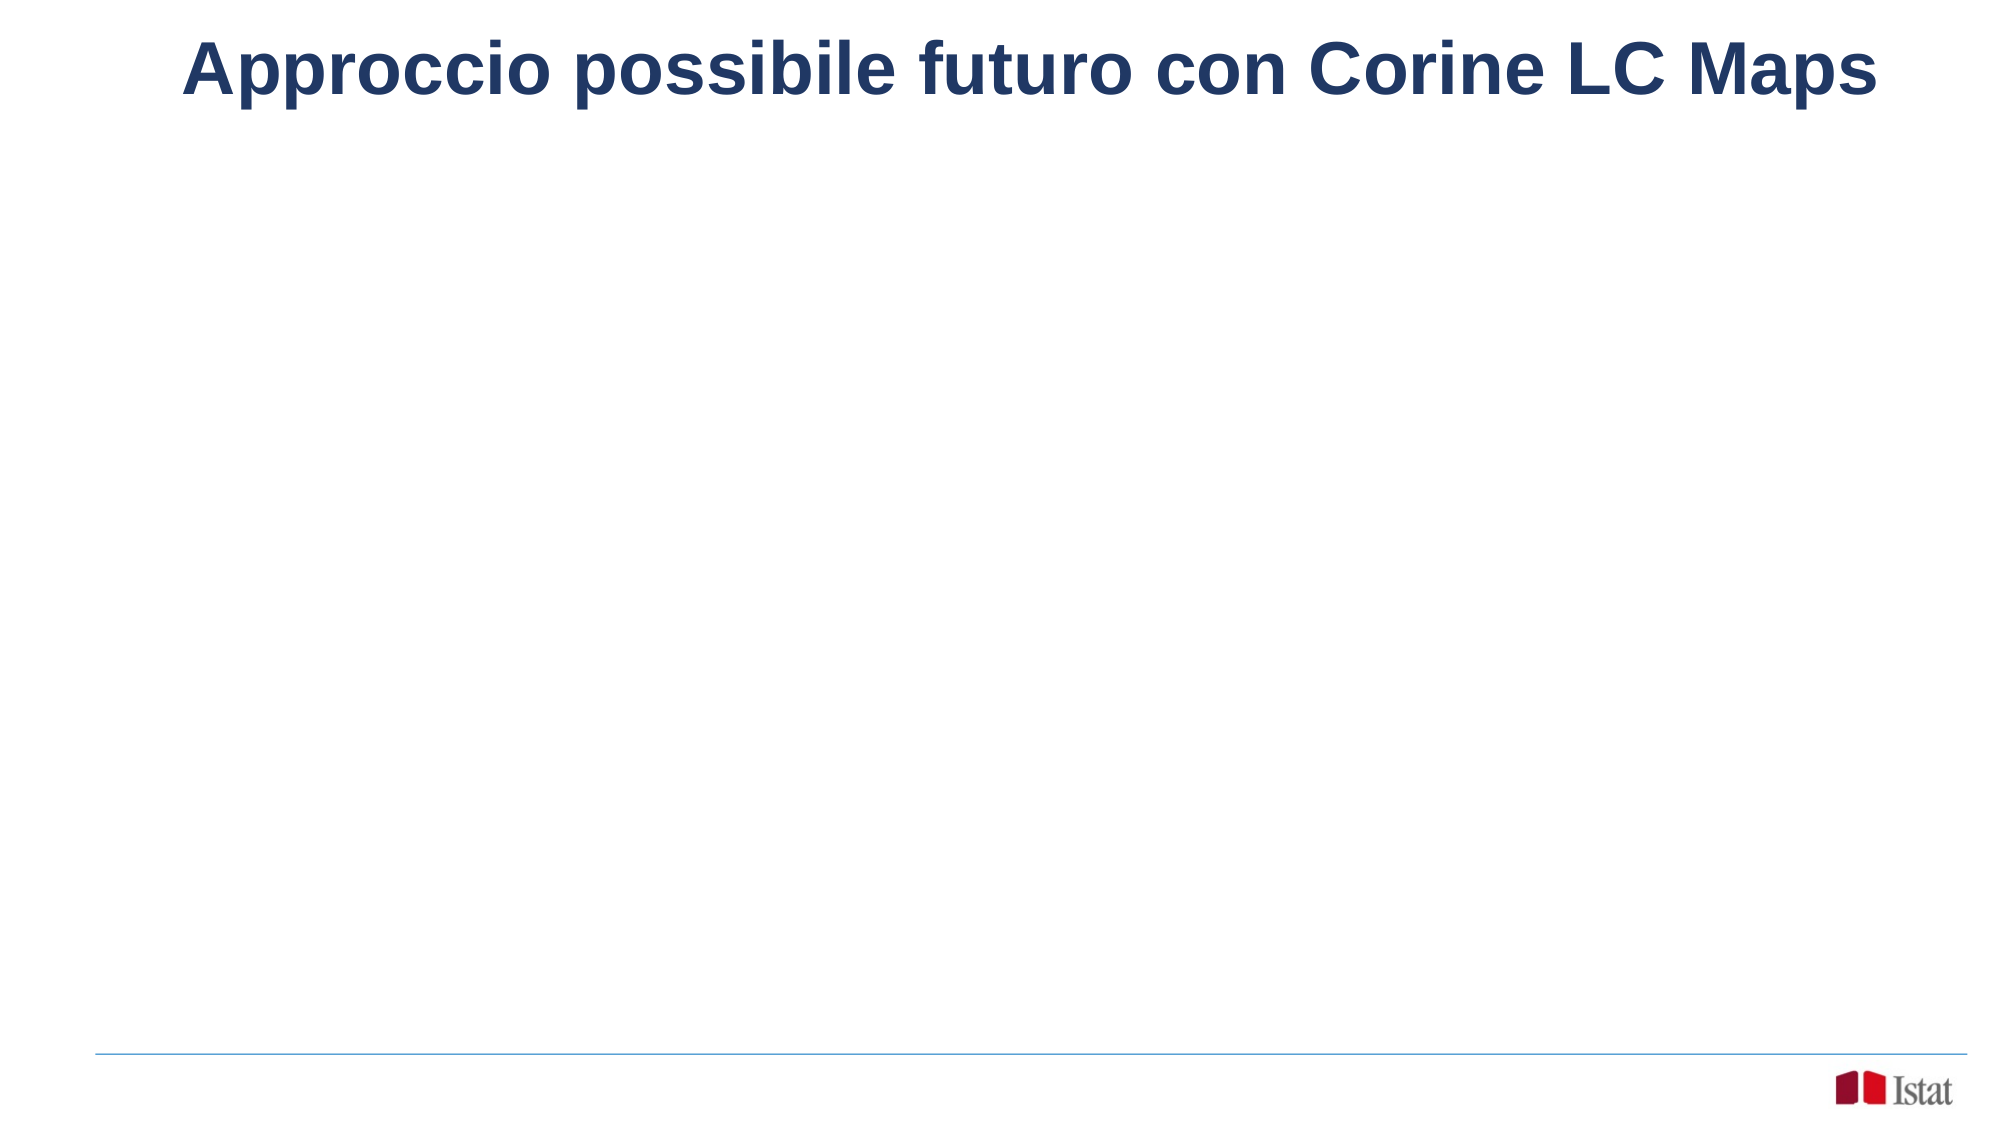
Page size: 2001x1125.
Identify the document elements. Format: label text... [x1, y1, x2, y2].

picture [1828, 1060, 1961, 1116]
title Approccio possibile futuro con Corine LC Maps [95, 11, 1968, 129]
